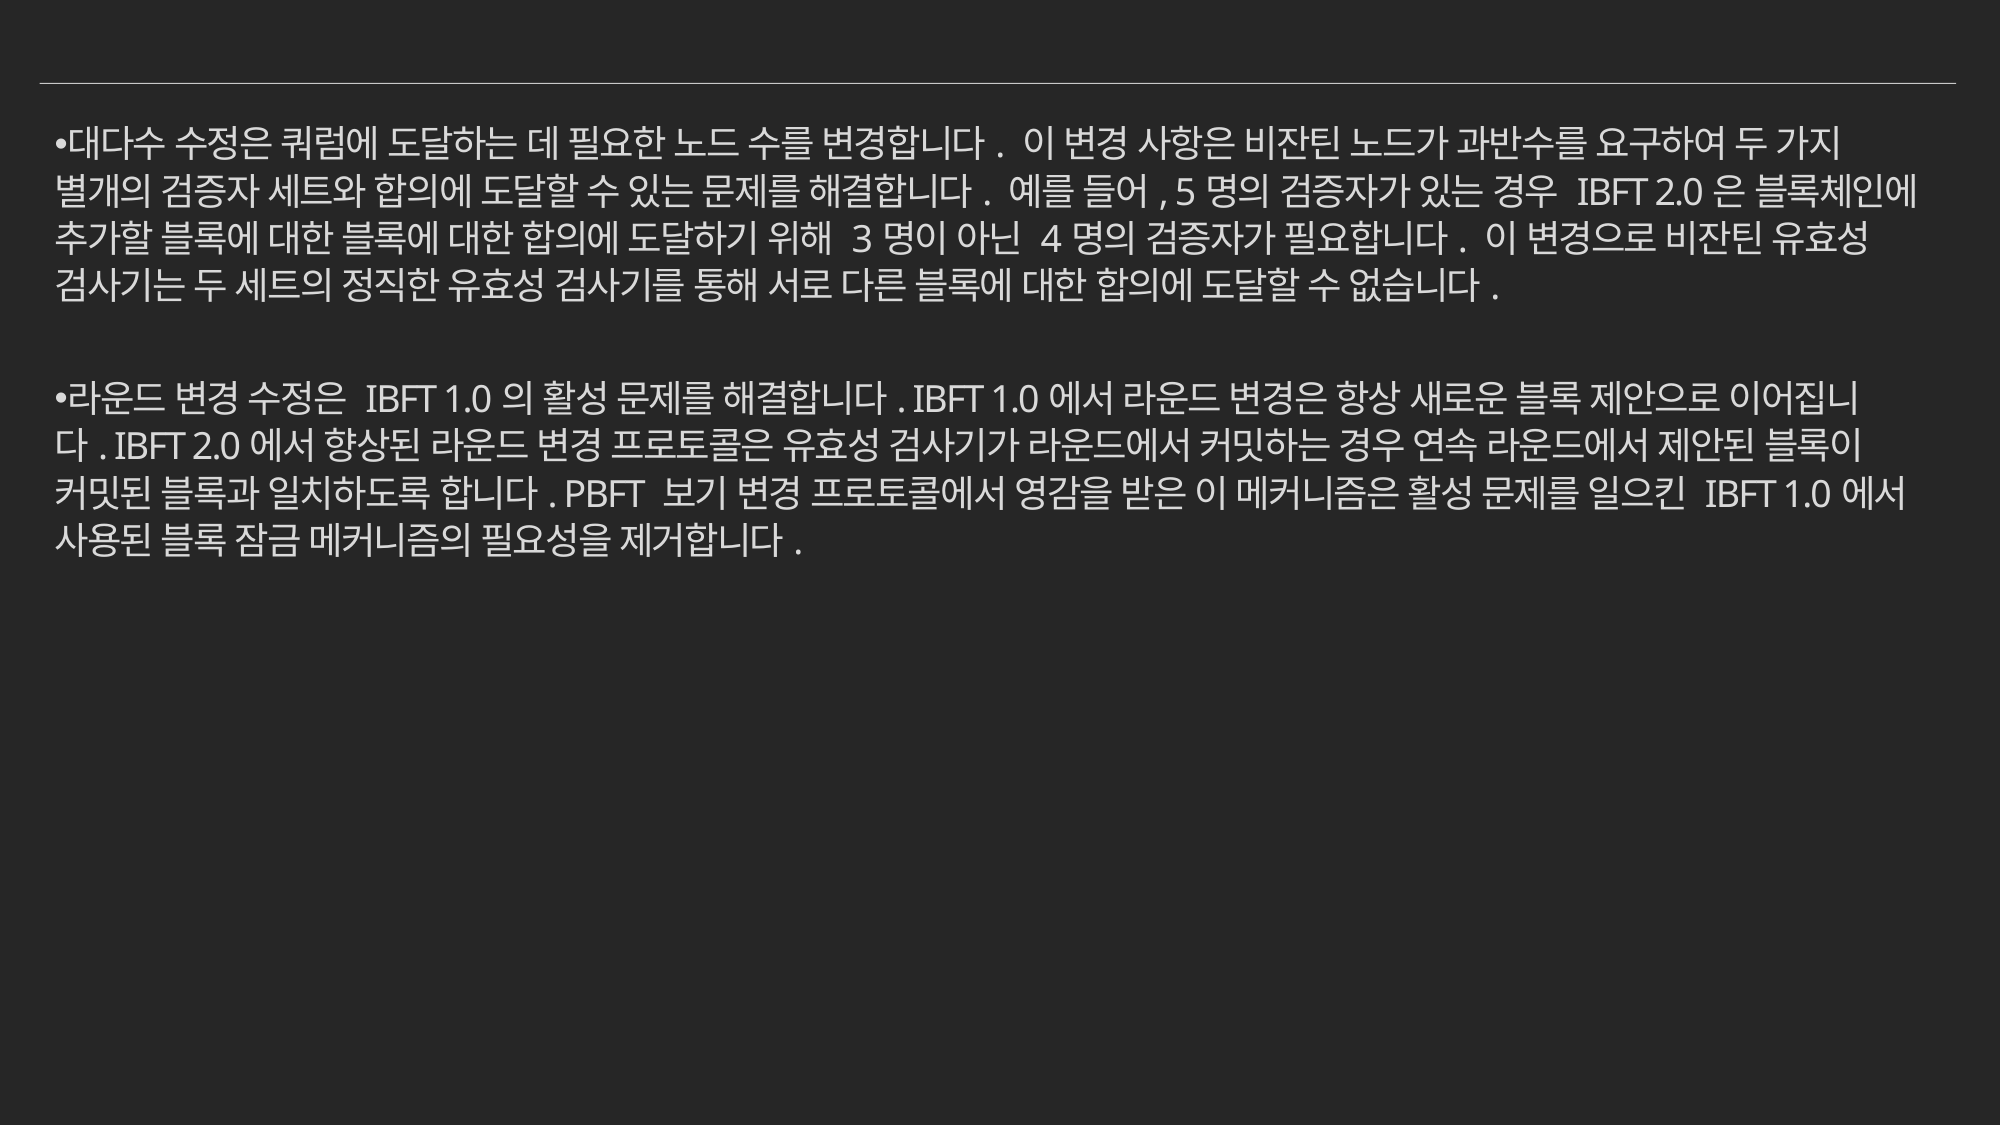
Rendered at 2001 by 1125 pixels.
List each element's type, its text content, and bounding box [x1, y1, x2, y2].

list 대다수 수정은 쿼럼에 도달하는 데 필요한 노드 수를 변경합니다. 이 변경 사항은 비잔틴 노드가 과반수를 요구하여 두 가지 별개의 검증자 세트와 합의에 도달할 수 있는 문제를 해결합니다. 예를 들어, 5명의 검증자가 있는 경우 IBFT 2.0은 블록체인에 추가할 블록에 대한 블록에 대한 합의에 도달하기 위해 3명이 아닌 4명의 검증자가 필요합니다. 이 변경으로 비잔틴 유효성 검사기는 두 세트의 정직한 유효성 검사기를 통해 서로 다른 블록에 대한 합의에 도달할 수 없습니다. 라운드 변경 수정은 IBFT 1.0의 활성 문제를 해결합니다. IBFT 1.0에서 라운드 변경은 항상 새로운 블록 제안으로 이어집니다. IBFT 2.0에서 향상된 라운드 변경 프로토콜은 유효성 검사기가 라운드에서 커밋하는 경우 연속 라운드에서 제안된 블록이 커밋된 블록과 일치하도록 합니다. PBFT 보기 변경 프로토콜에서 영감을 받은 이 메커니즘은 활성 문제를 일으킨 IBFT 1.0에서 사용된 블록 잠금 메커니즘의 필요성을 제거합니다. [39, 110, 1957, 825]
